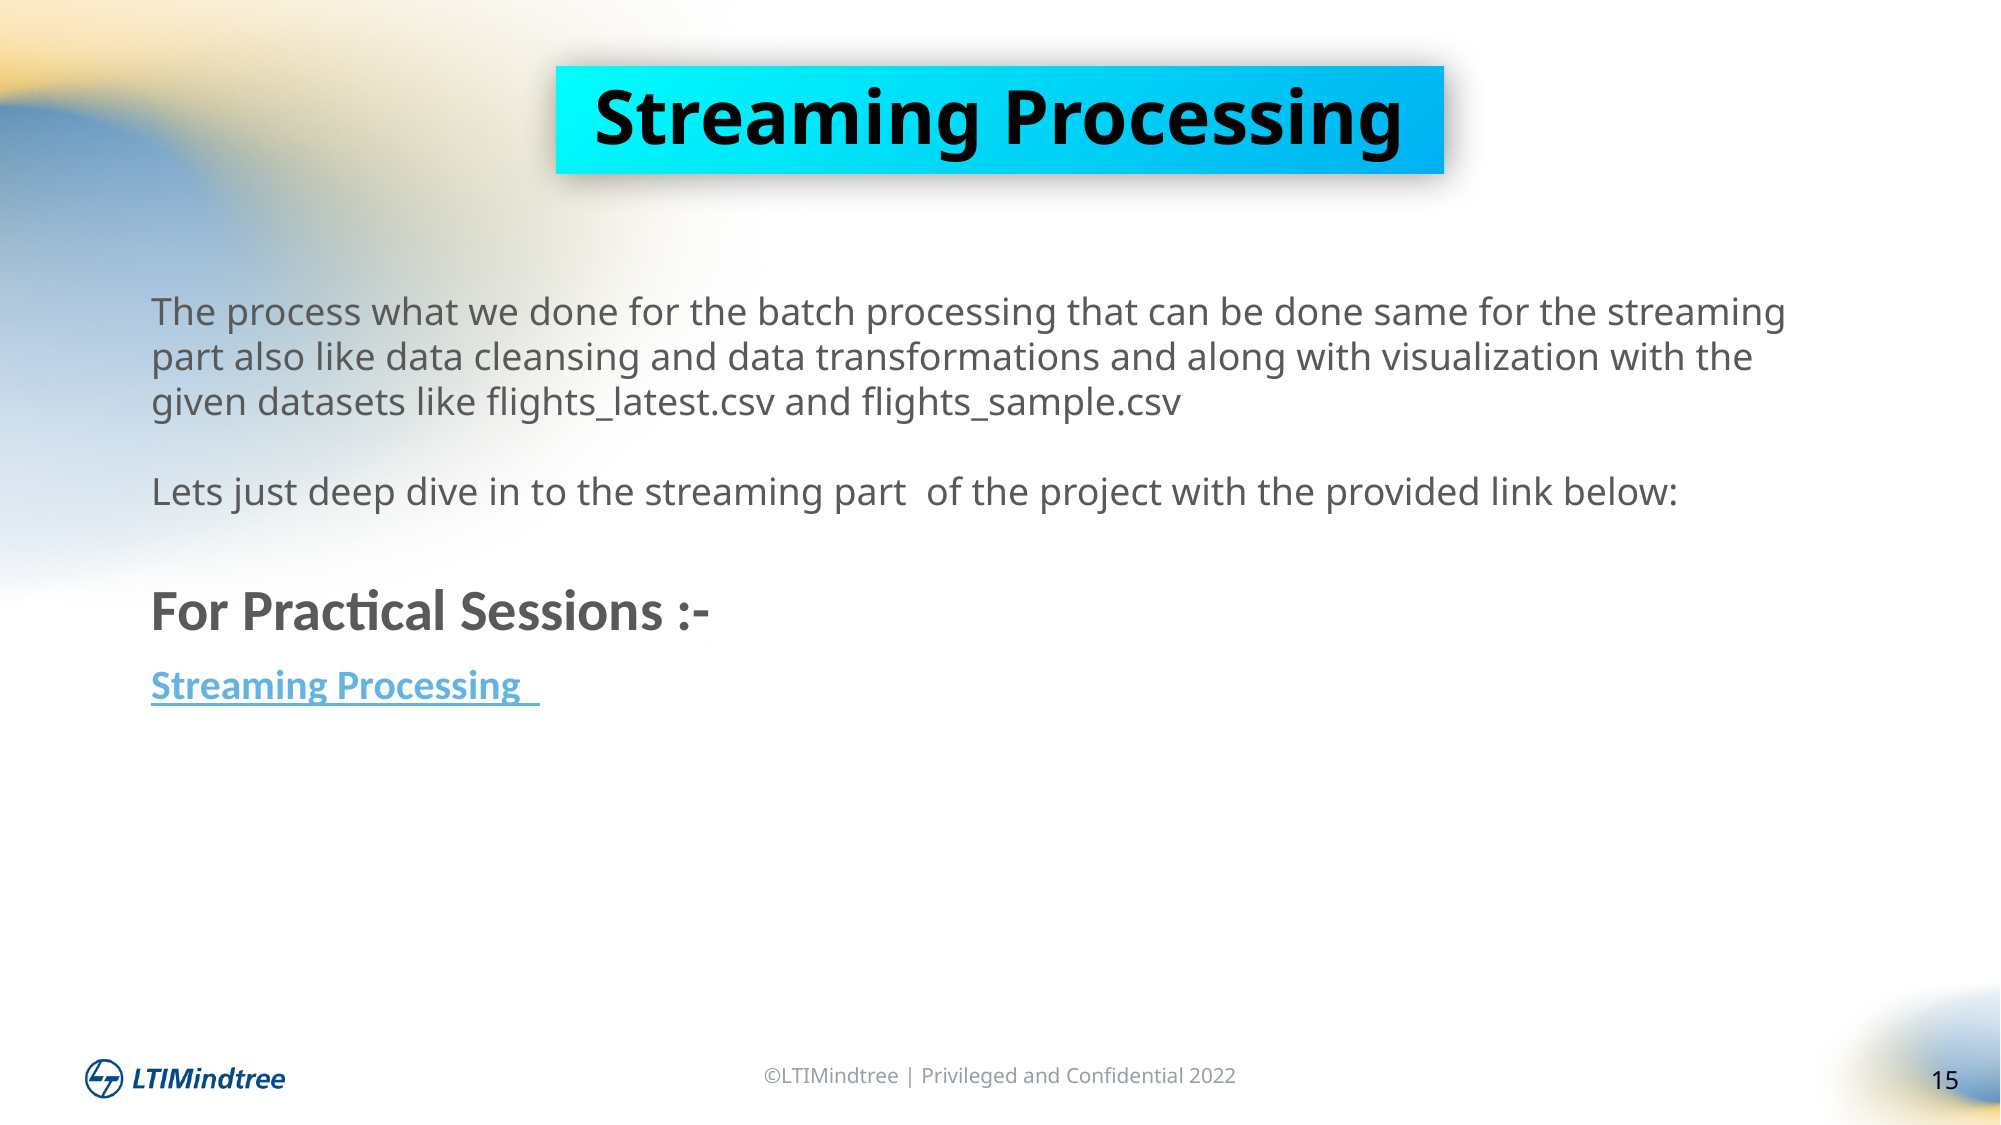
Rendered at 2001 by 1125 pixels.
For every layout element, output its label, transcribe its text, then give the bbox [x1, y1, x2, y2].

text_box Streaming Processing [555, 66, 1445, 174]
picture [1864, 966, 2001, 1125]
picture [0, 0, 945, 672]
text_box For Practical Sessions :- Streaming Processing [136, 572, 904, 844]
text_box The process what we done for the batch processing that can be done same for the streaming part also like data cleansing and data transformations and along with visualization with the given datasets like flights_latest.csv and flights_sample.csv Lets just deep dive in to the streaming part of the project with the provided link below: [136, 280, 1864, 1125]
